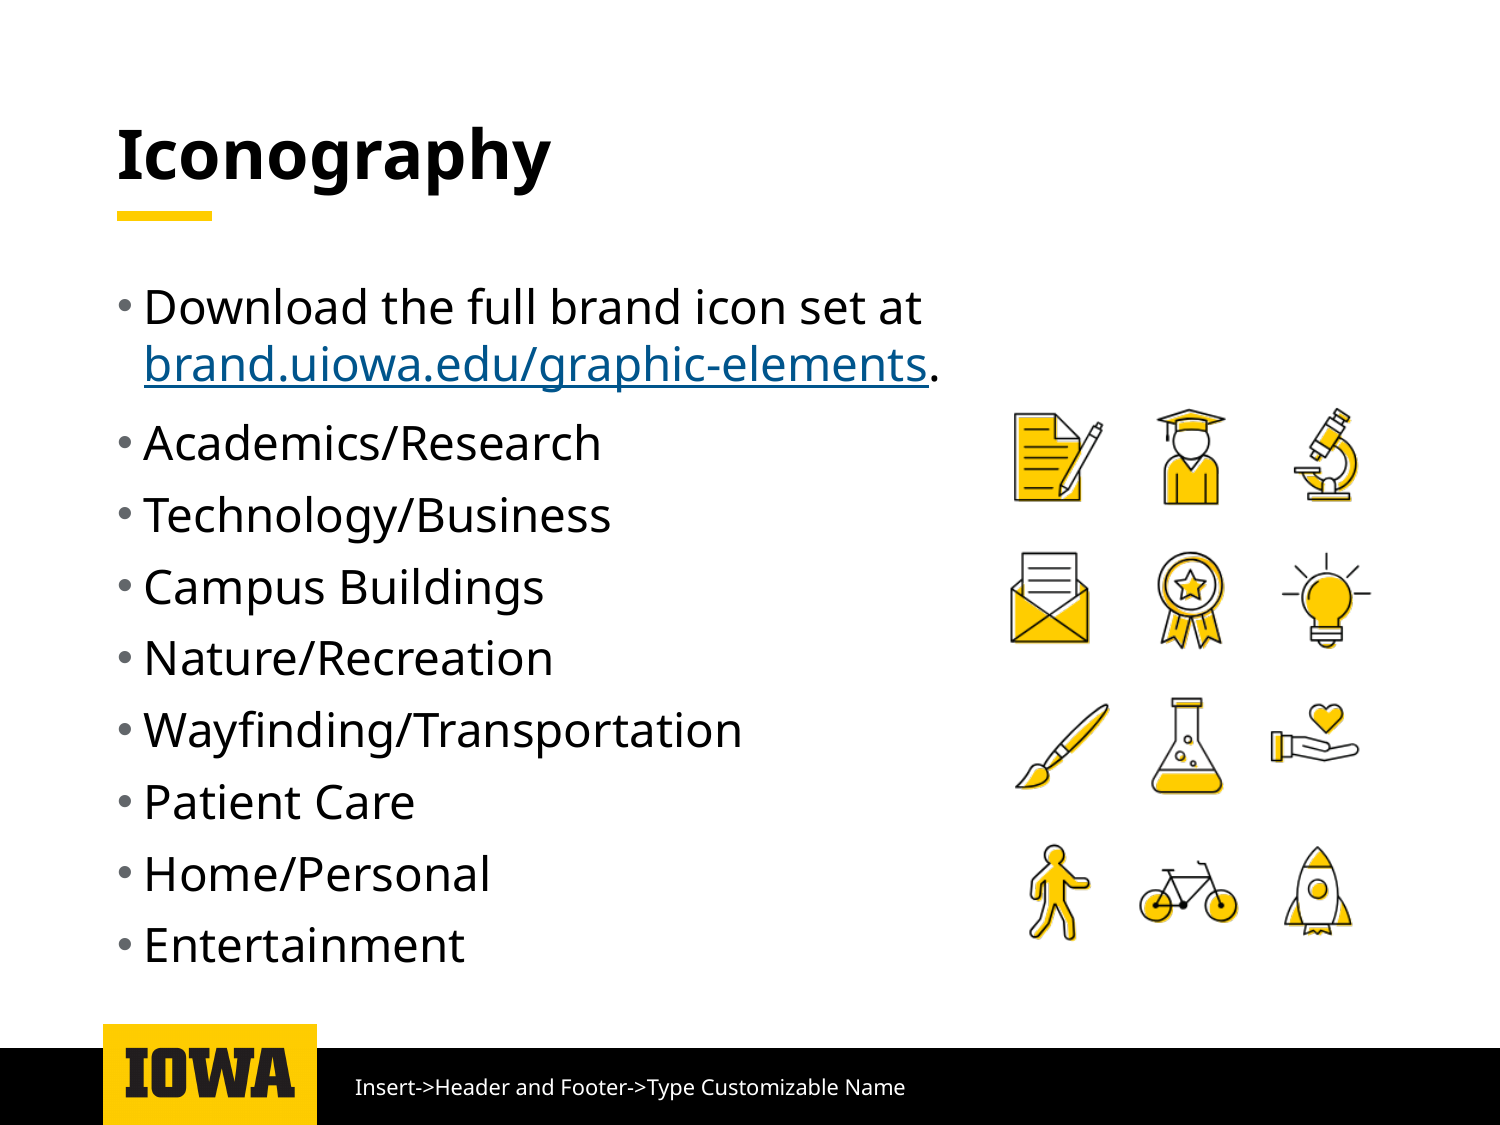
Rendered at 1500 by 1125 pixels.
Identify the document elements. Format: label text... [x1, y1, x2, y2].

picture [103, 1024, 317, 1125]
title Iconography [117, 86, 1383, 229]
picture [970, 365, 1407, 978]
footer Insert->Header and Footer->Type Customizable Name [340, 1056, 1409, 1117]
list Download the full brand icon set at brand.uiowa.edu/graphic-elements. Academics/Research Technology/Business Campus Buildings Nature/Recreation Wayfinding/Transportation Patient Care Home/Personal Entertainment [117, 276, 1379, 975]
